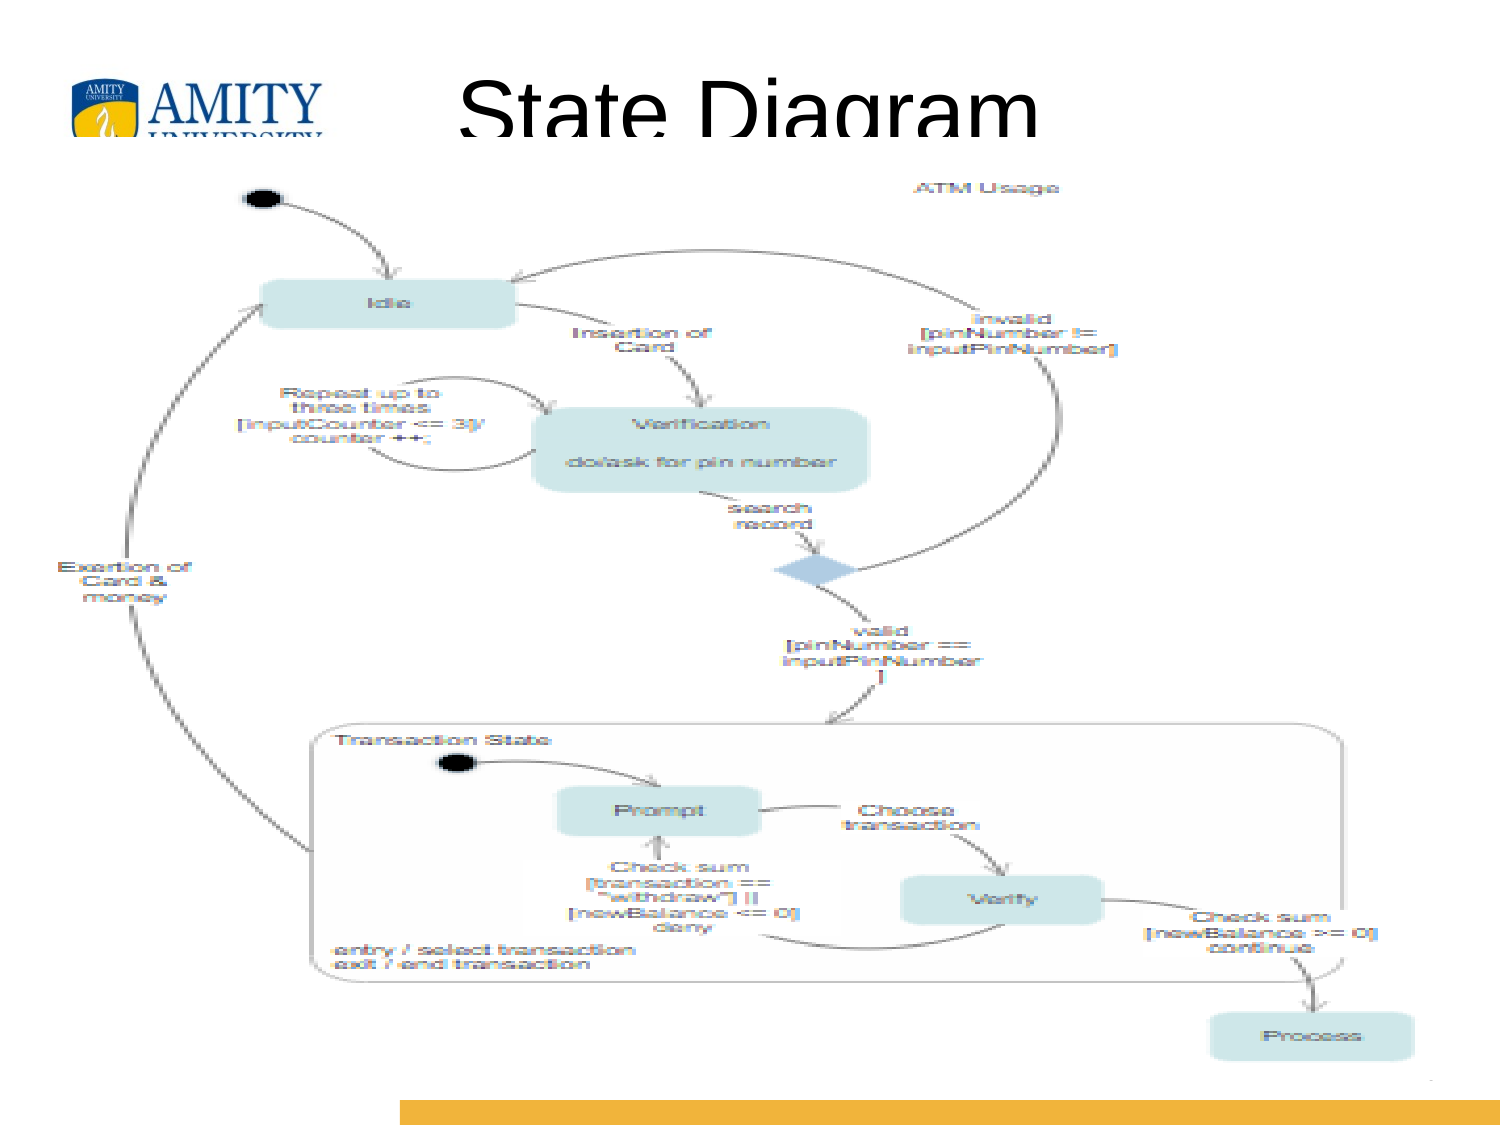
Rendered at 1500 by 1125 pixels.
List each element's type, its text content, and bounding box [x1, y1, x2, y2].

picture [0, 0, 1500, 1081]
title State Diagram [75, 45, 1425, 135]
slide_number 131 [1115, 1087, 1466, 1125]
